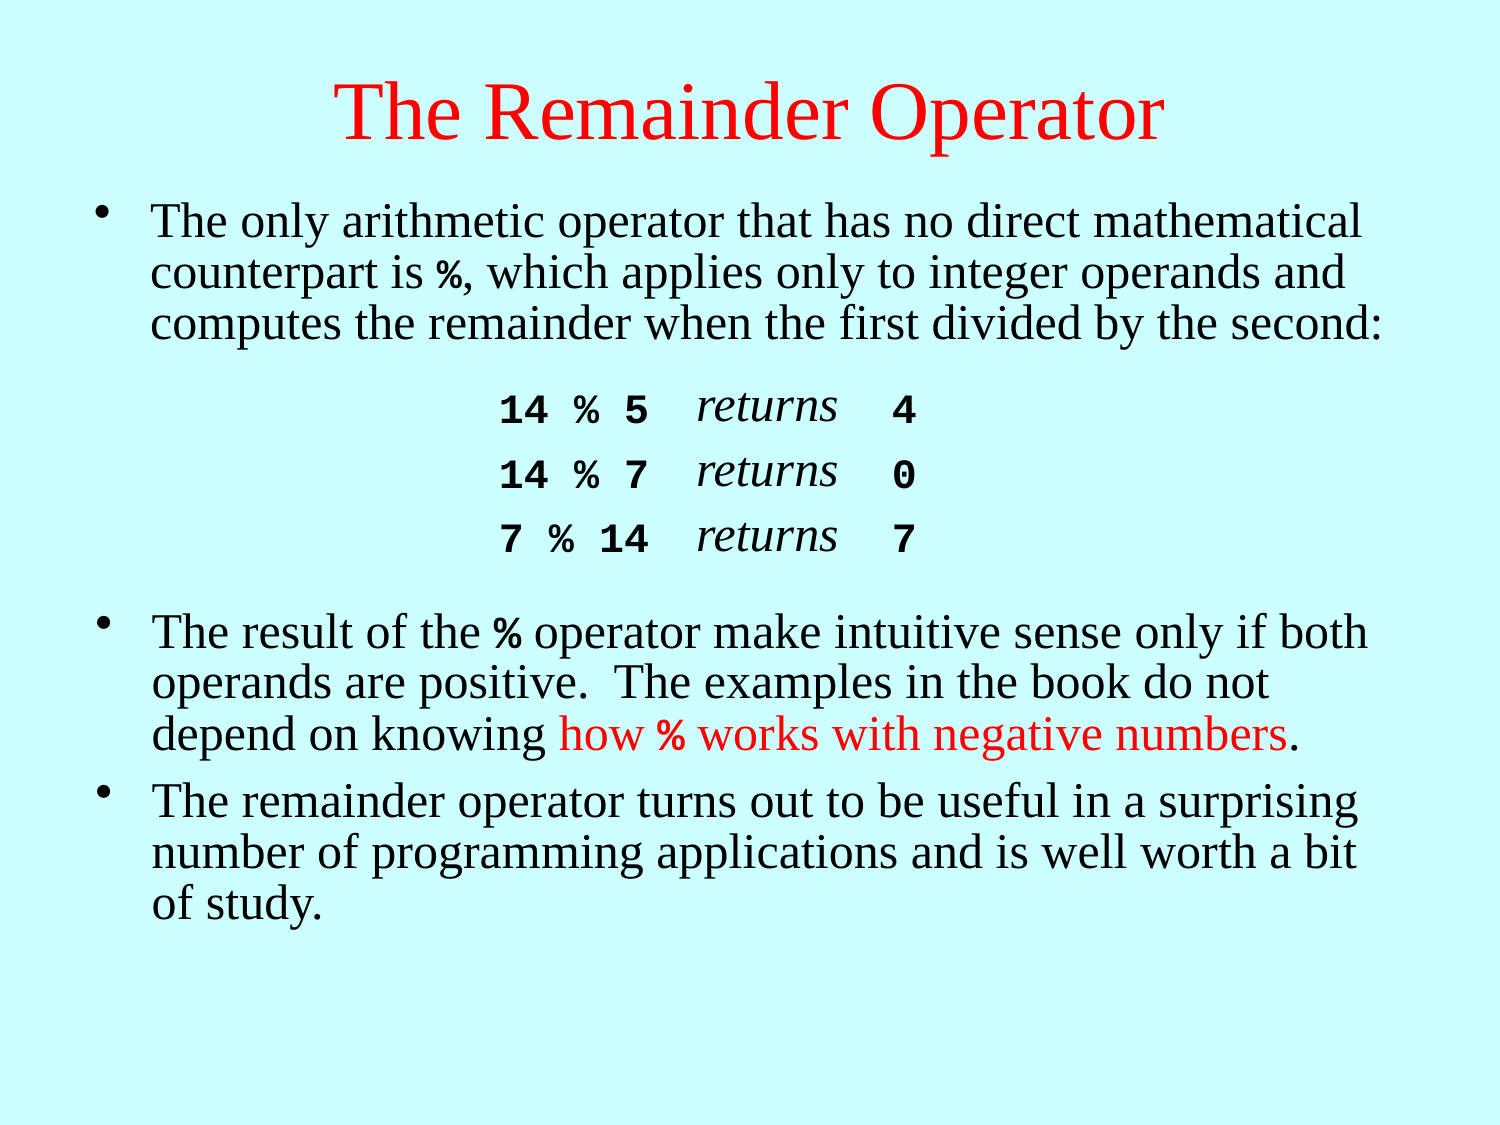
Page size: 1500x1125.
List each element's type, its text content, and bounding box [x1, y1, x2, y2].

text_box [78, 189, 1413, 569]
text_box The result of the % operator make intuitive sense only if both operands are positive. The examples in the book do not depend on knowing how % works with negative numbers. The remainder operator turns out to be useful in a surprising number of programming applications and is well worth a bit of study. [80, 599, 1414, 963]
title The Remainder Operator [0, 12, 1500, 201]
